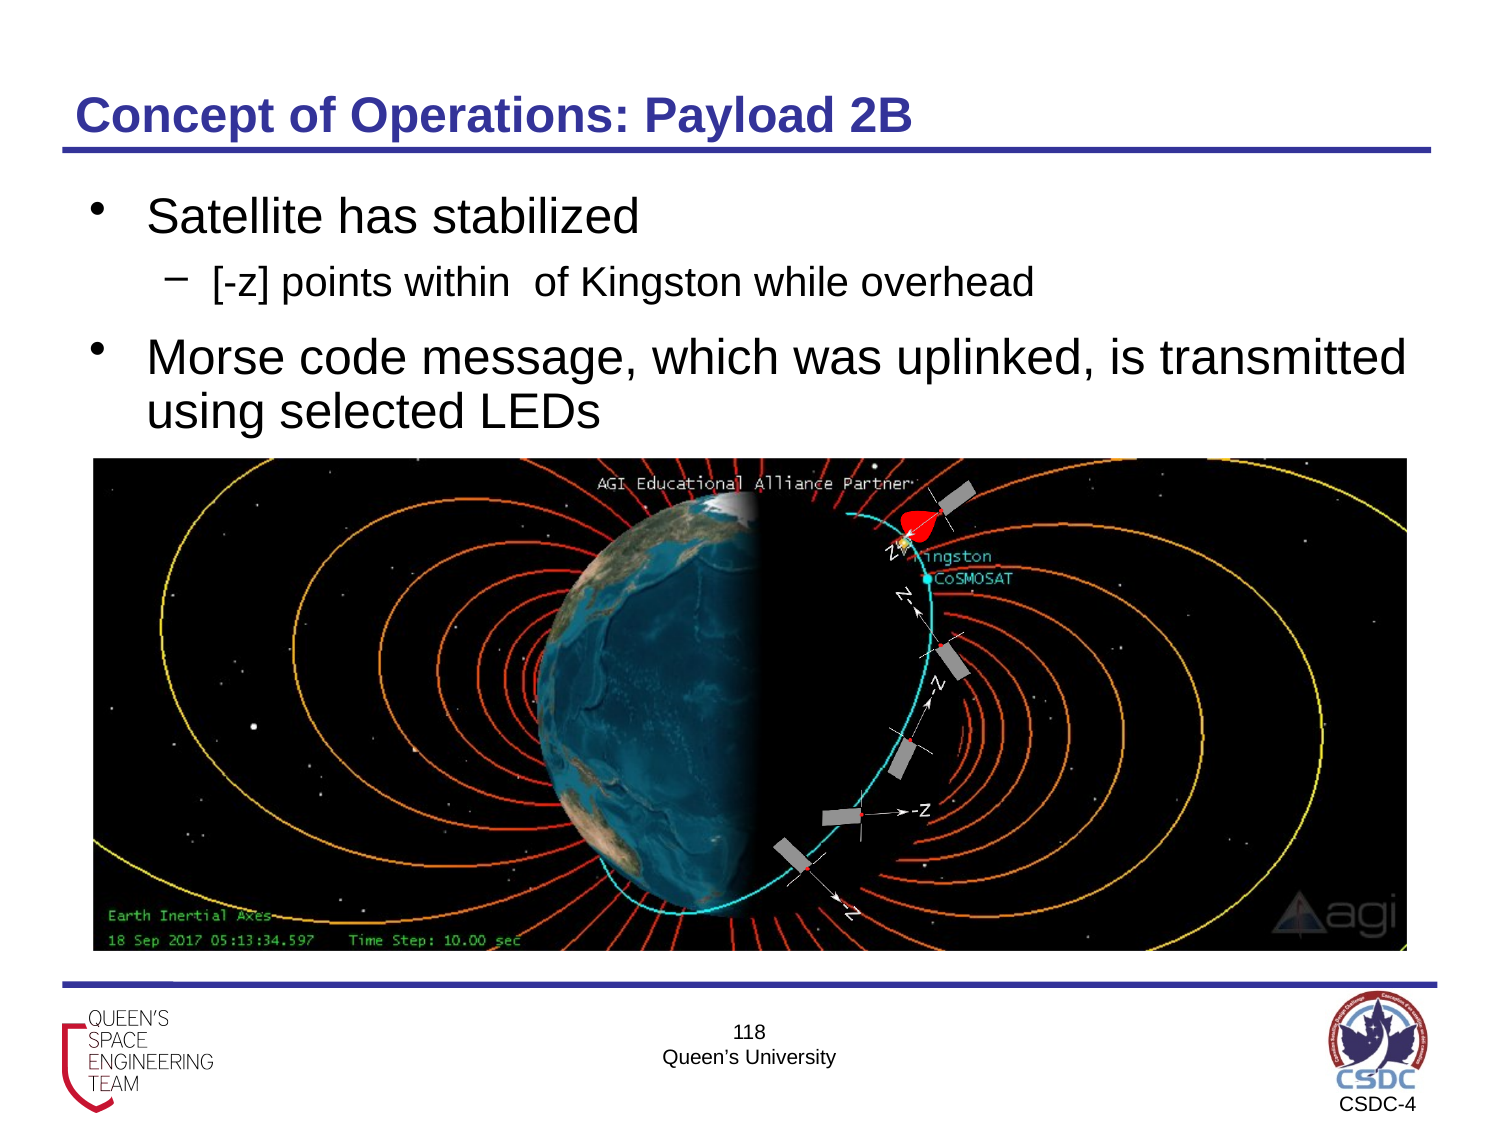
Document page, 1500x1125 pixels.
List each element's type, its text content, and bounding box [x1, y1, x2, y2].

picture [92, 458, 1407, 951]
picture [62, 1007, 214, 1113]
picture [1325, 988, 1430, 1093]
footer 118 Queen’s University [262, 1012, 1237, 1081]
title Concept of Operations: Payload 2B [72, 65, 1425, 160]
